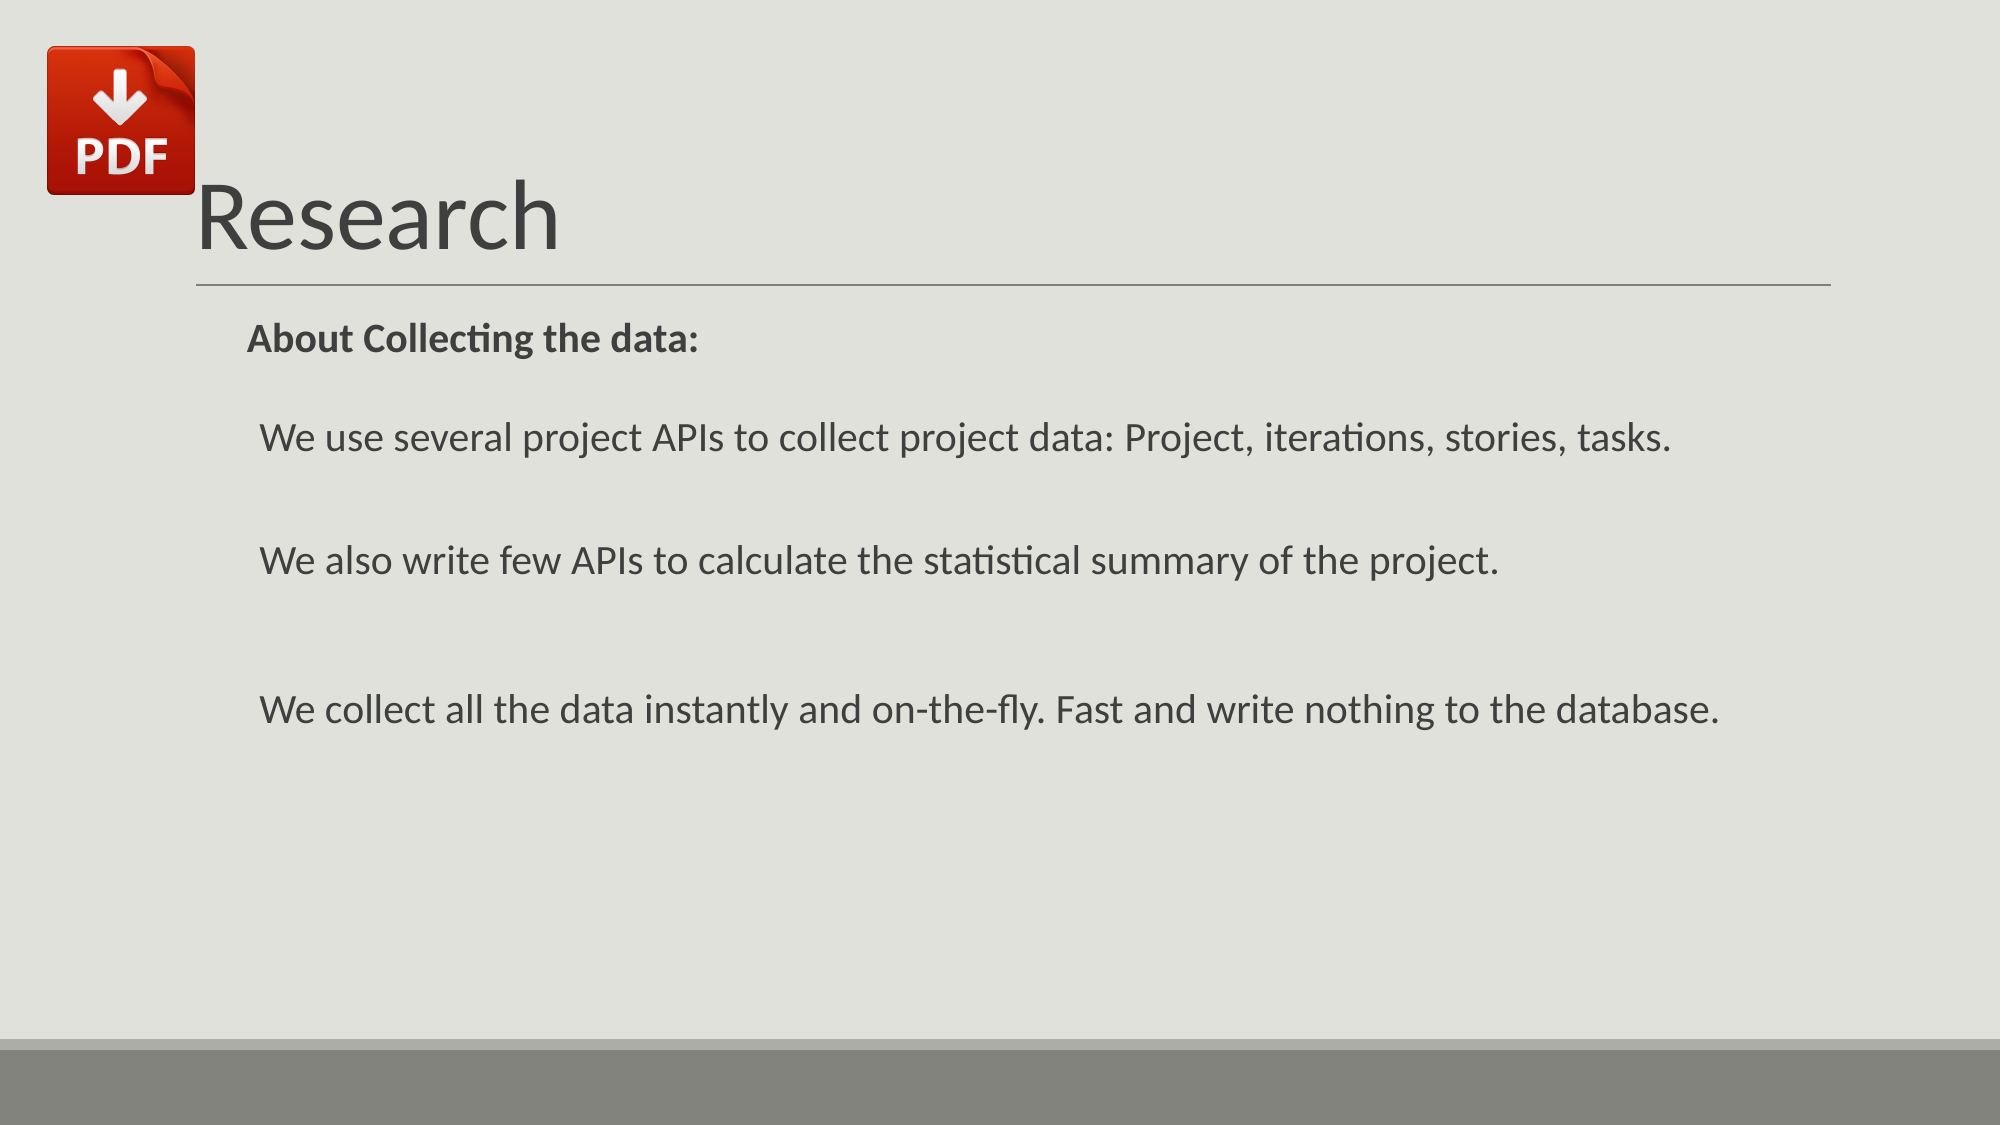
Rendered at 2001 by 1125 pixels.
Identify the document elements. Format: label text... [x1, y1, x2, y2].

title Research [180, 47, 1830, 285]
list About Collecting the data: We use several project APIs to collect project data: Project, iterations, stories, tasks. We also write few APIs to calculate the statistical summary of the project. We collect all the data instantly and on-the-fly. Fast and write nothing to the database. [169, 302, 1820, 998]
picture [46, 46, 195, 195]
